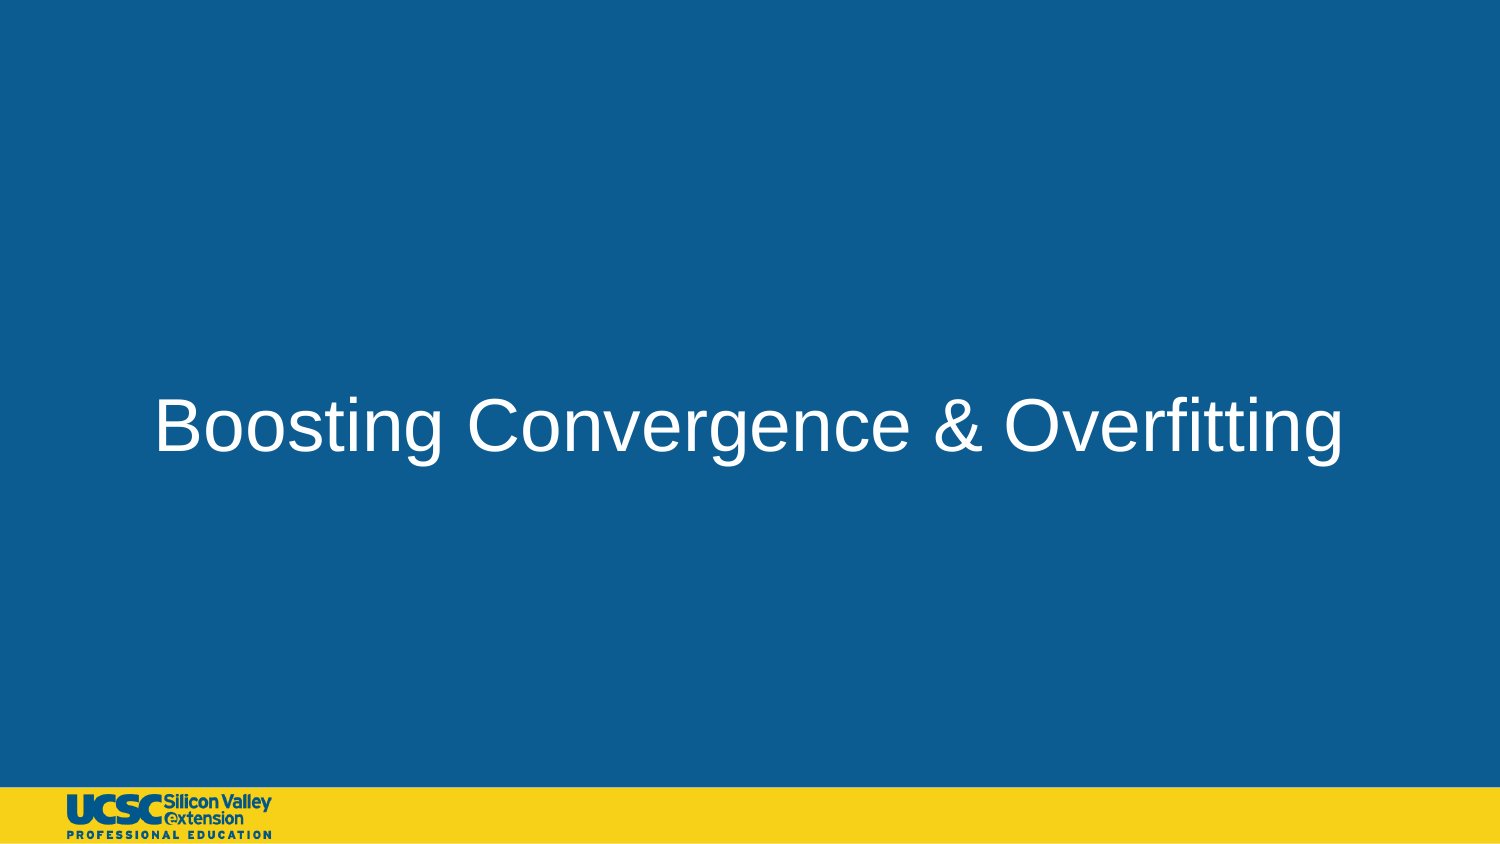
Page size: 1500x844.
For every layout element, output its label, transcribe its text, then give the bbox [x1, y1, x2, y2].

picture [60, 788, 277, 844]
title Boosting Convergence & Overfitting [51, 352, 1449, 491]
